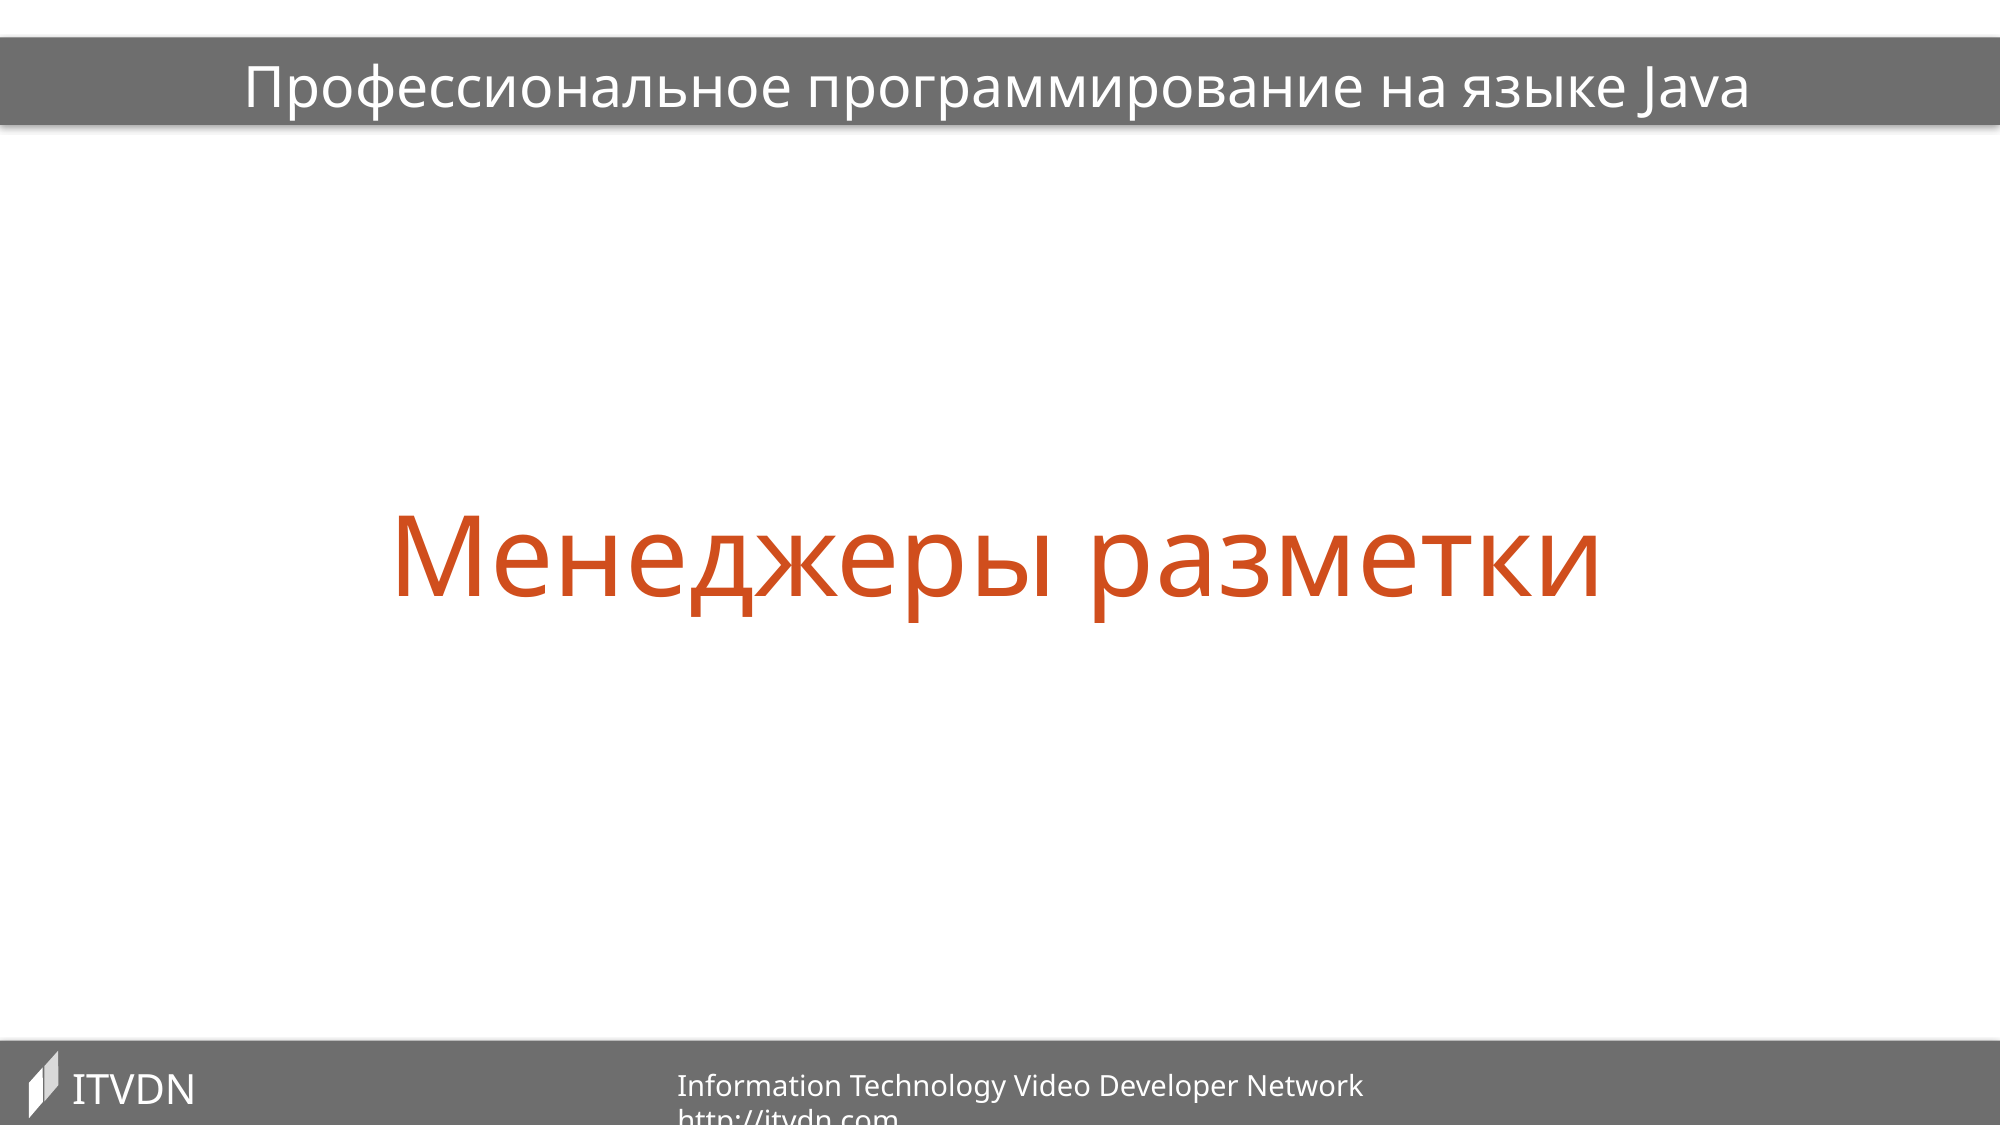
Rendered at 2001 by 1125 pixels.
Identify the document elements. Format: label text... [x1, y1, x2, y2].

text_box Менеджеры разметки [207, 450, 1788, 653]
text_box [0, 1037, 2000, 1125]
text_box [0, 34, 2000, 128]
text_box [28, 1050, 59, 1119]
text_box Information Technology Video Developer Network http://itvdn.com [662, 1059, 1963, 1125]
text_box Профессиональное программирование на языке Java [207, 37, 1788, 132]
text_box ITVDN [63, 1055, 212, 1120]
